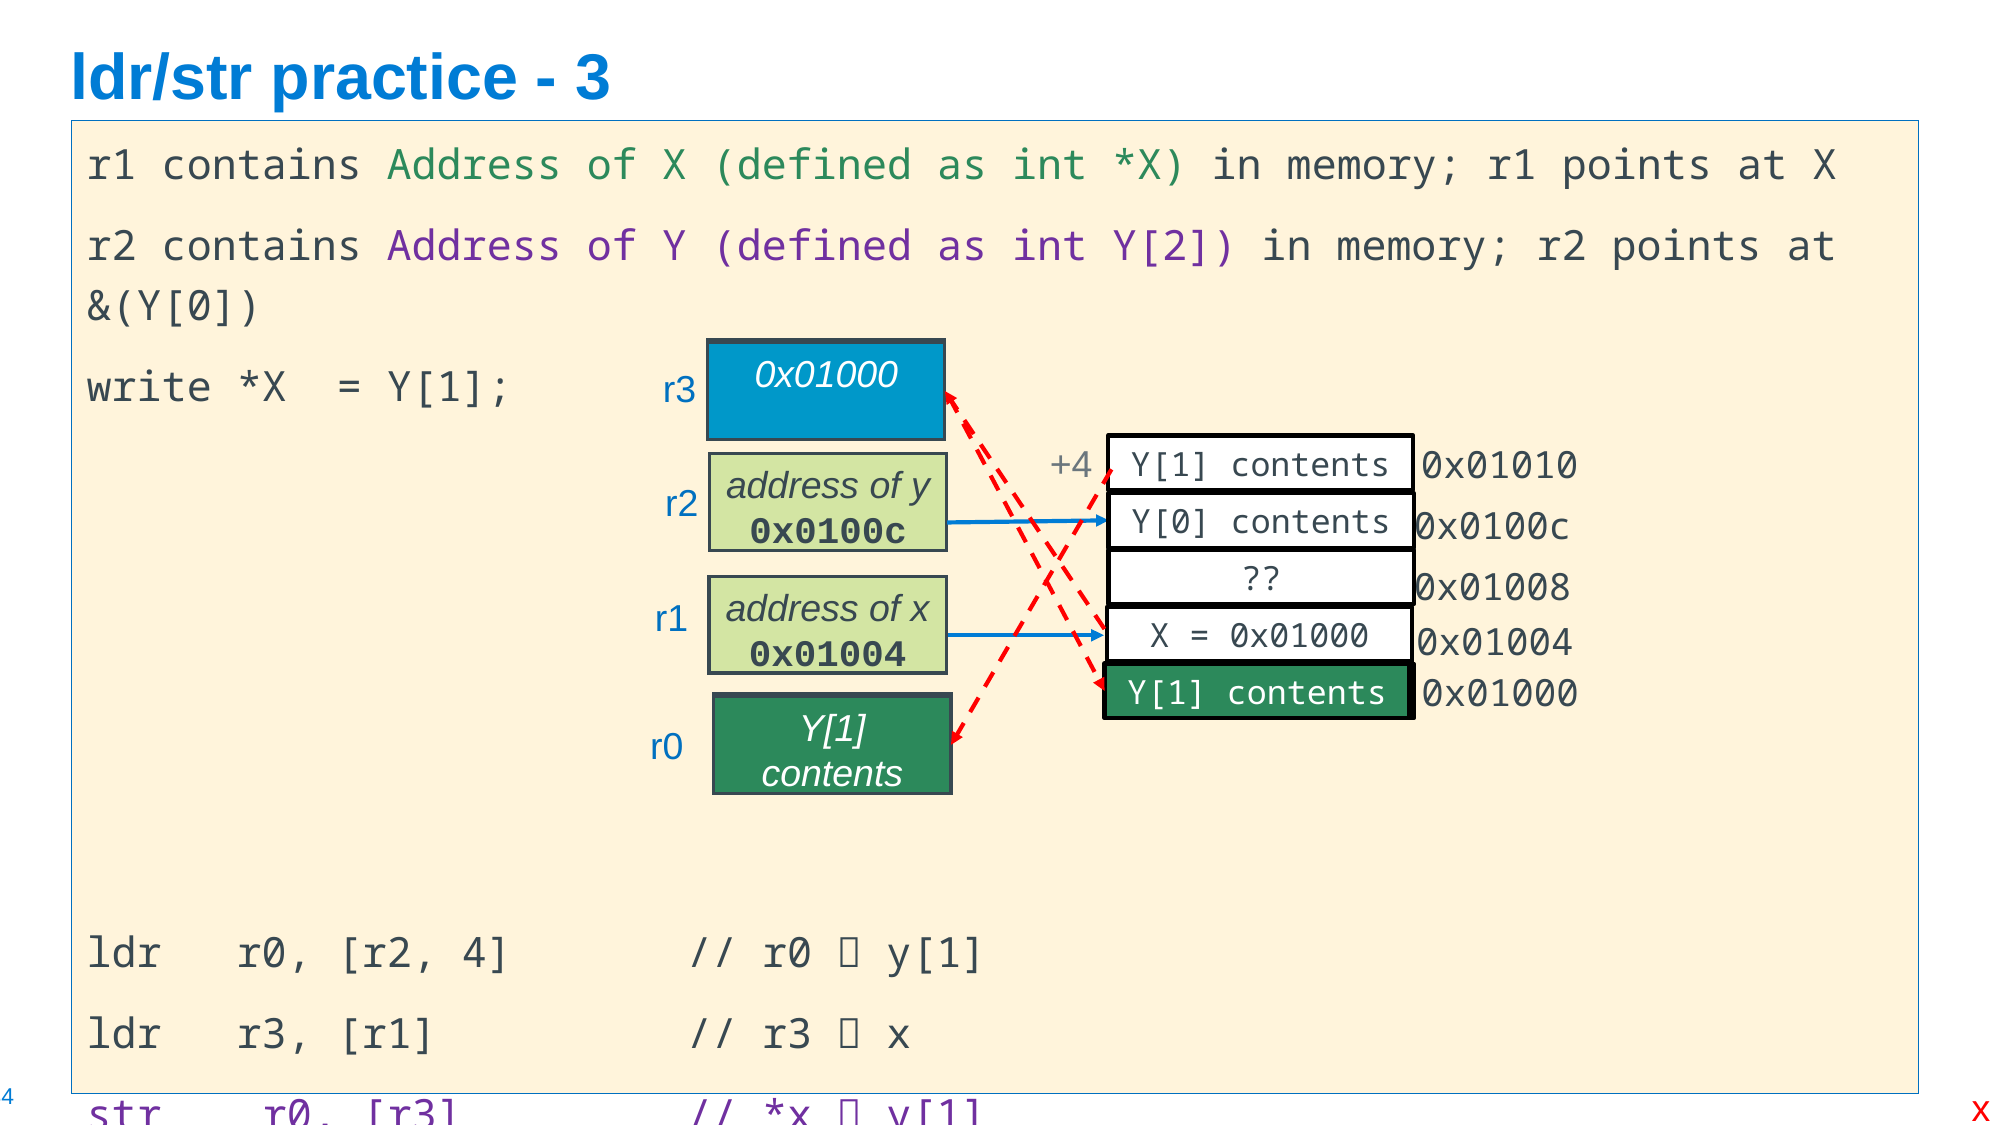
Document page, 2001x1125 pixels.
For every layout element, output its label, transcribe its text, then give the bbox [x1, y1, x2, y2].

text_box X = 0x01000 [1112, 606, 1401, 662]
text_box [951, 469, 1112, 745]
text_box r3 [648, 357, 706, 418]
text_box address of y 0x0100c [708, 453, 944, 552]
text_box r0 [635, 714, 699, 775]
text_box x [1956, 1076, 2000, 1125]
list r1 contains Address of X (defined as int *X) in memory; r1 points at X r2 contains Address of Y (defined as int Y[2]) in memory; r2 points at &(Y[0]) write *X = Y[1]; ldr r0, [r2, 4] // r0  y[1] ldr r3, [r1] // r3  x str r0, [r3] // *x  y[1] [71, 120, 1919, 1094]
text_box ?? [1112, 549, 1399, 605]
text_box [944, 391, 1105, 630]
text_box 0x01000 [706, 342, 946, 441]
text_box Y[0] contents [1112, 492, 1406, 548]
text_box r1 [640, 586, 704, 646]
text_box Y[1] contents [1108, 435, 1406, 491]
text_box 0x0100c [1399, 494, 1587, 555]
text_box Y[1] contents [1112, 663, 1410, 719]
text_box address of x 0x01004 [708, 575, 947, 674]
text_box r2 [650, 471, 714, 532]
text_box Y[1] contents [713, 695, 952, 794]
title ldr/str practice - 3 [55, 3, 1781, 121]
text_box 0x01008 [1399, 555, 1587, 616]
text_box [949, 397, 1105, 692]
text_box 0x01004 [1401, 610, 1589, 663]
text_box 0x01000 [1406, 661, 1594, 722]
text_box 0x01010 [1406, 433, 1594, 494]
